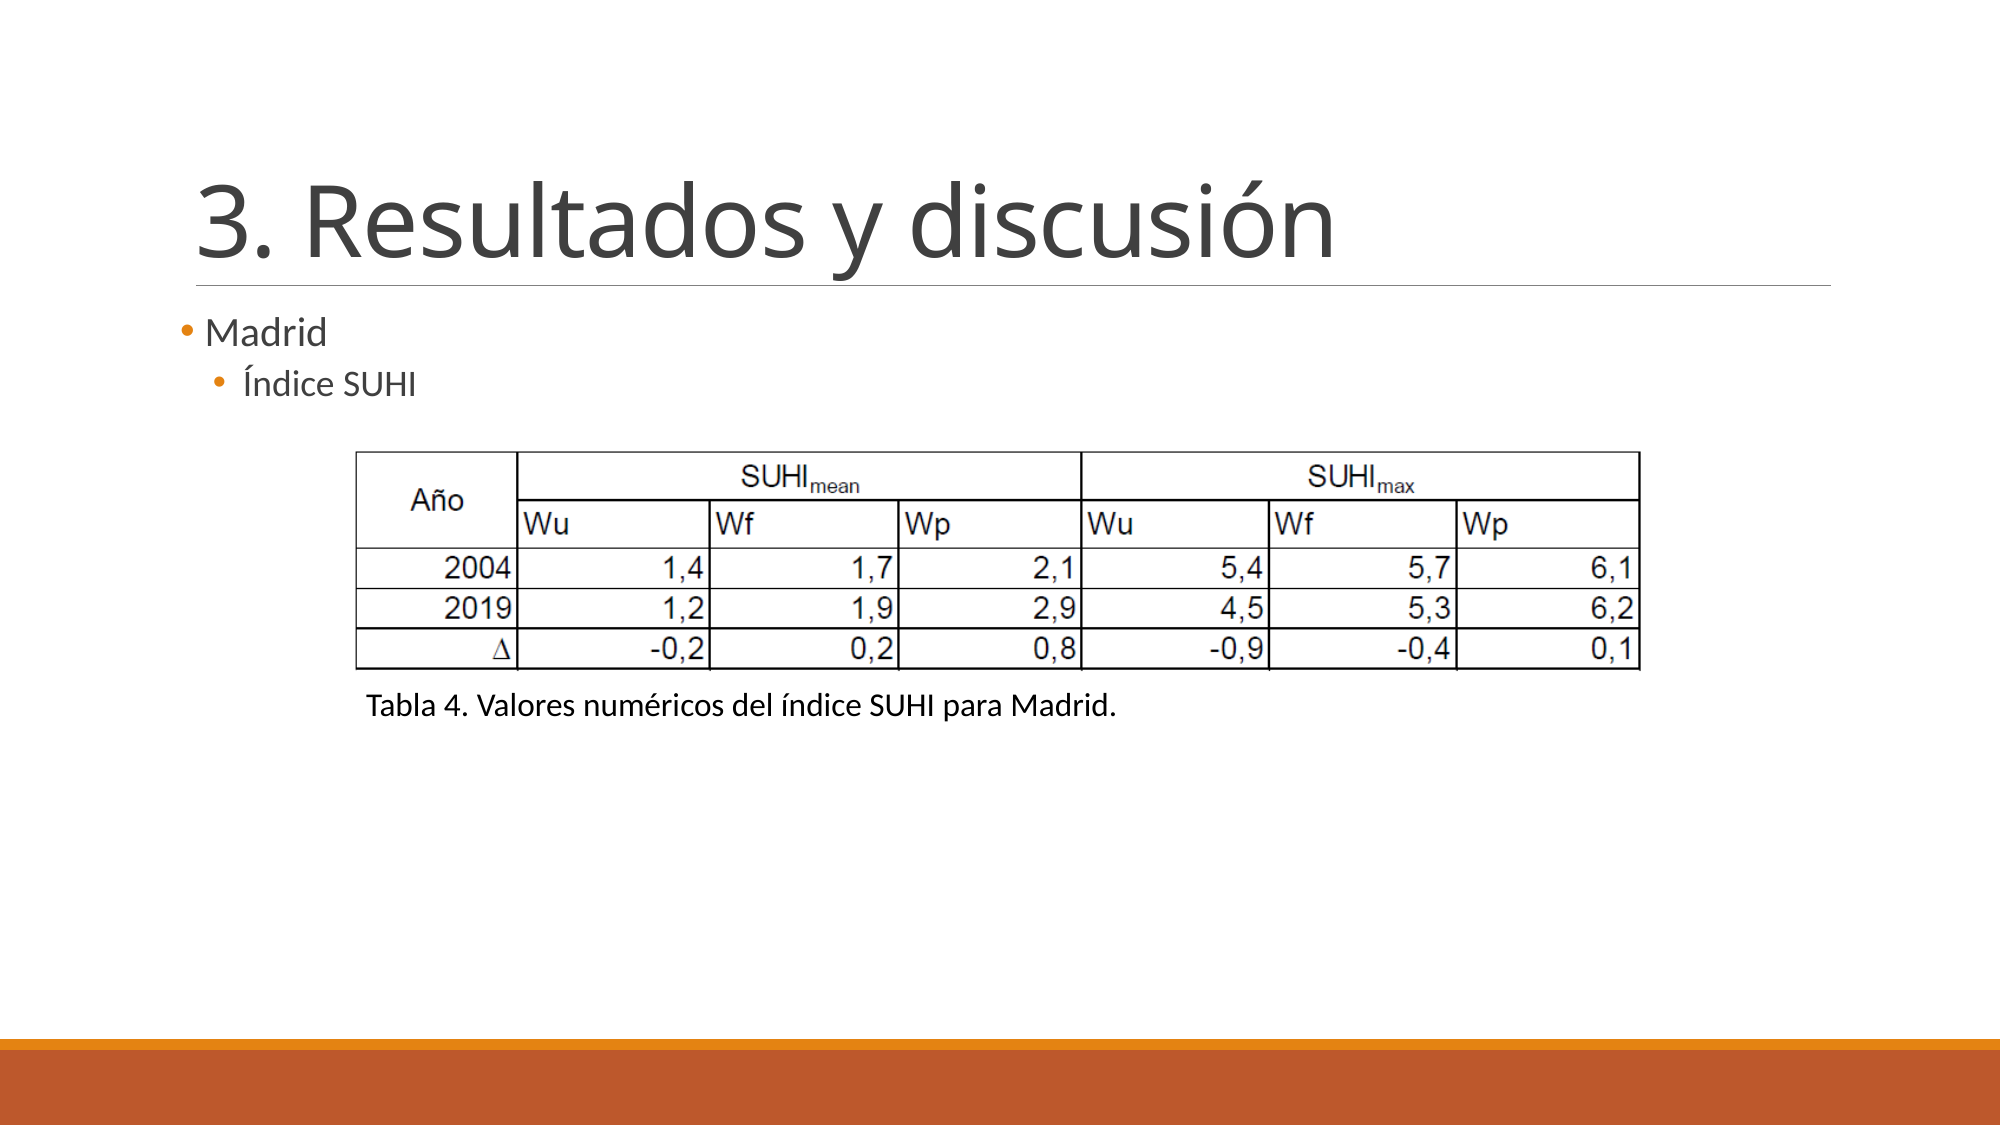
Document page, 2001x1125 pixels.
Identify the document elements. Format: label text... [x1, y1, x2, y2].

text_box Tabla 4. Valores numéricos del índice SUHI para Madrid. [351, 684, 1649, 731]
picture [350, 448, 1650, 677]
title 3. Resultados y discusión [180, 47, 1830, 285]
list Madrid Índice SUHI [180, 302, 1830, 963]
